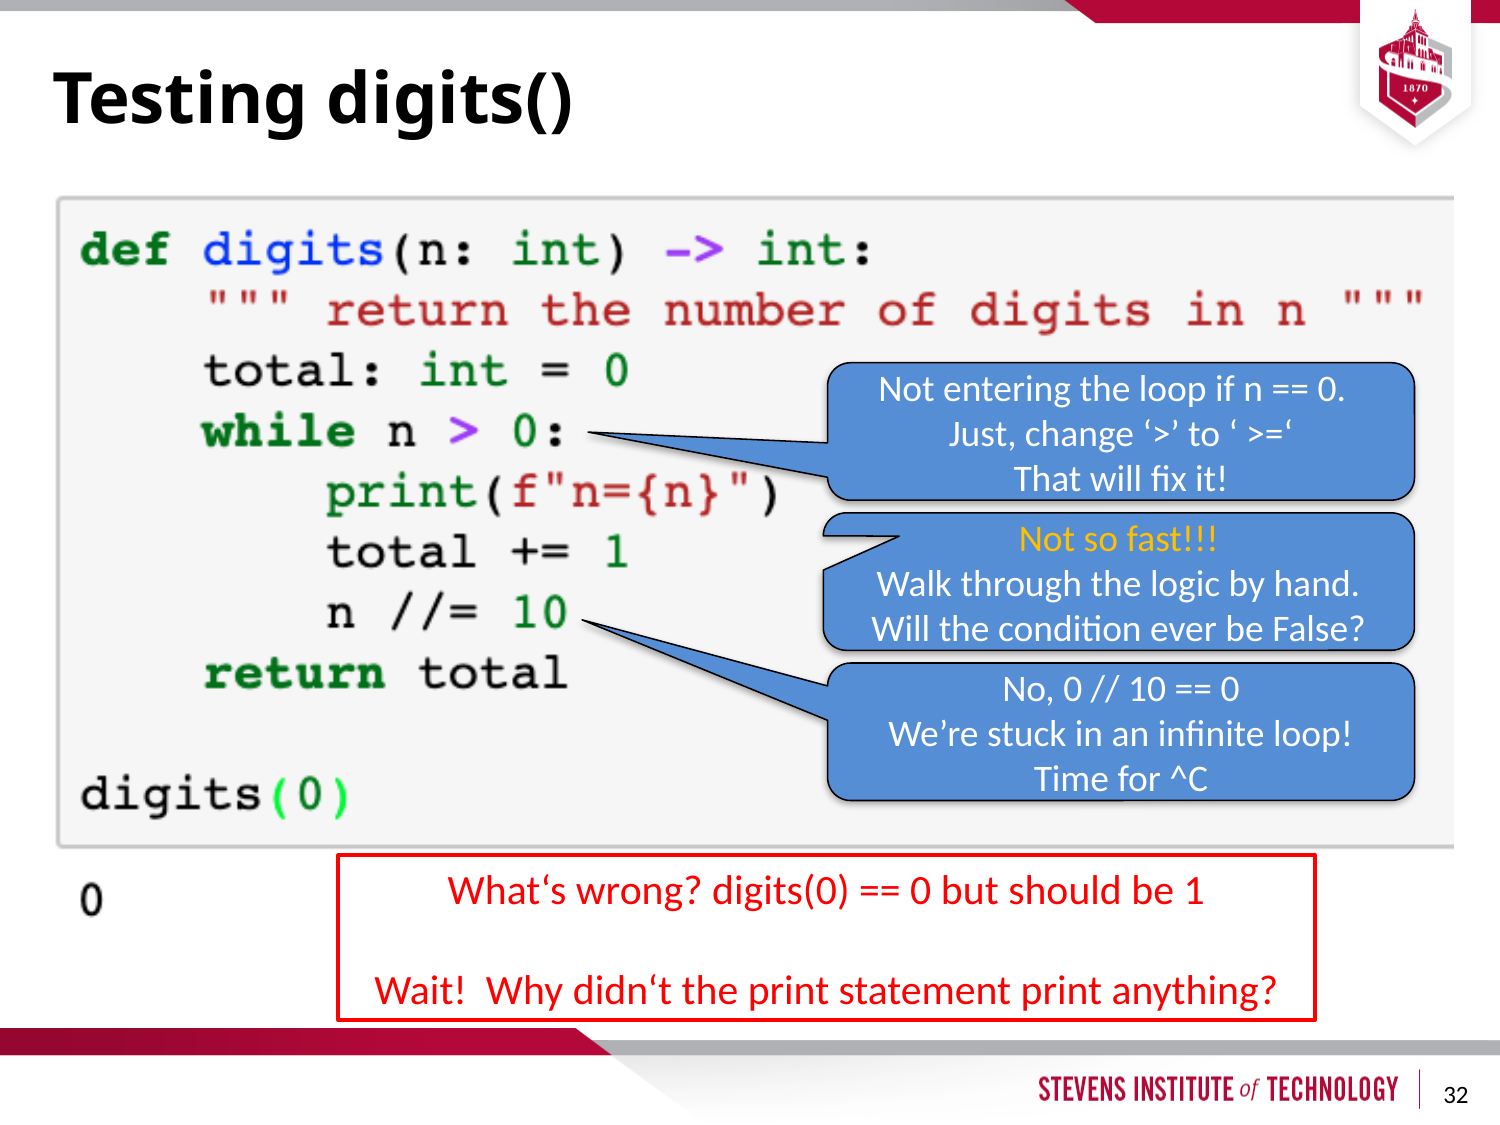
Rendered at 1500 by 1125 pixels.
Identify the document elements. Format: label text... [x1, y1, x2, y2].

text_box What‘s wrong? digits(0) == 0 but should be 1 Wait! Why didn‘t the print statement print anything? [338, 947, 1315, 1021]
picture [46, 186, 1454, 939]
picture [0, 0, 1500, 160]
slide_number 32 [1428, 1071, 1490, 1108]
title Testing digits() [37, 45, 1338, 150]
picture [0, 1028, 1500, 1125]
